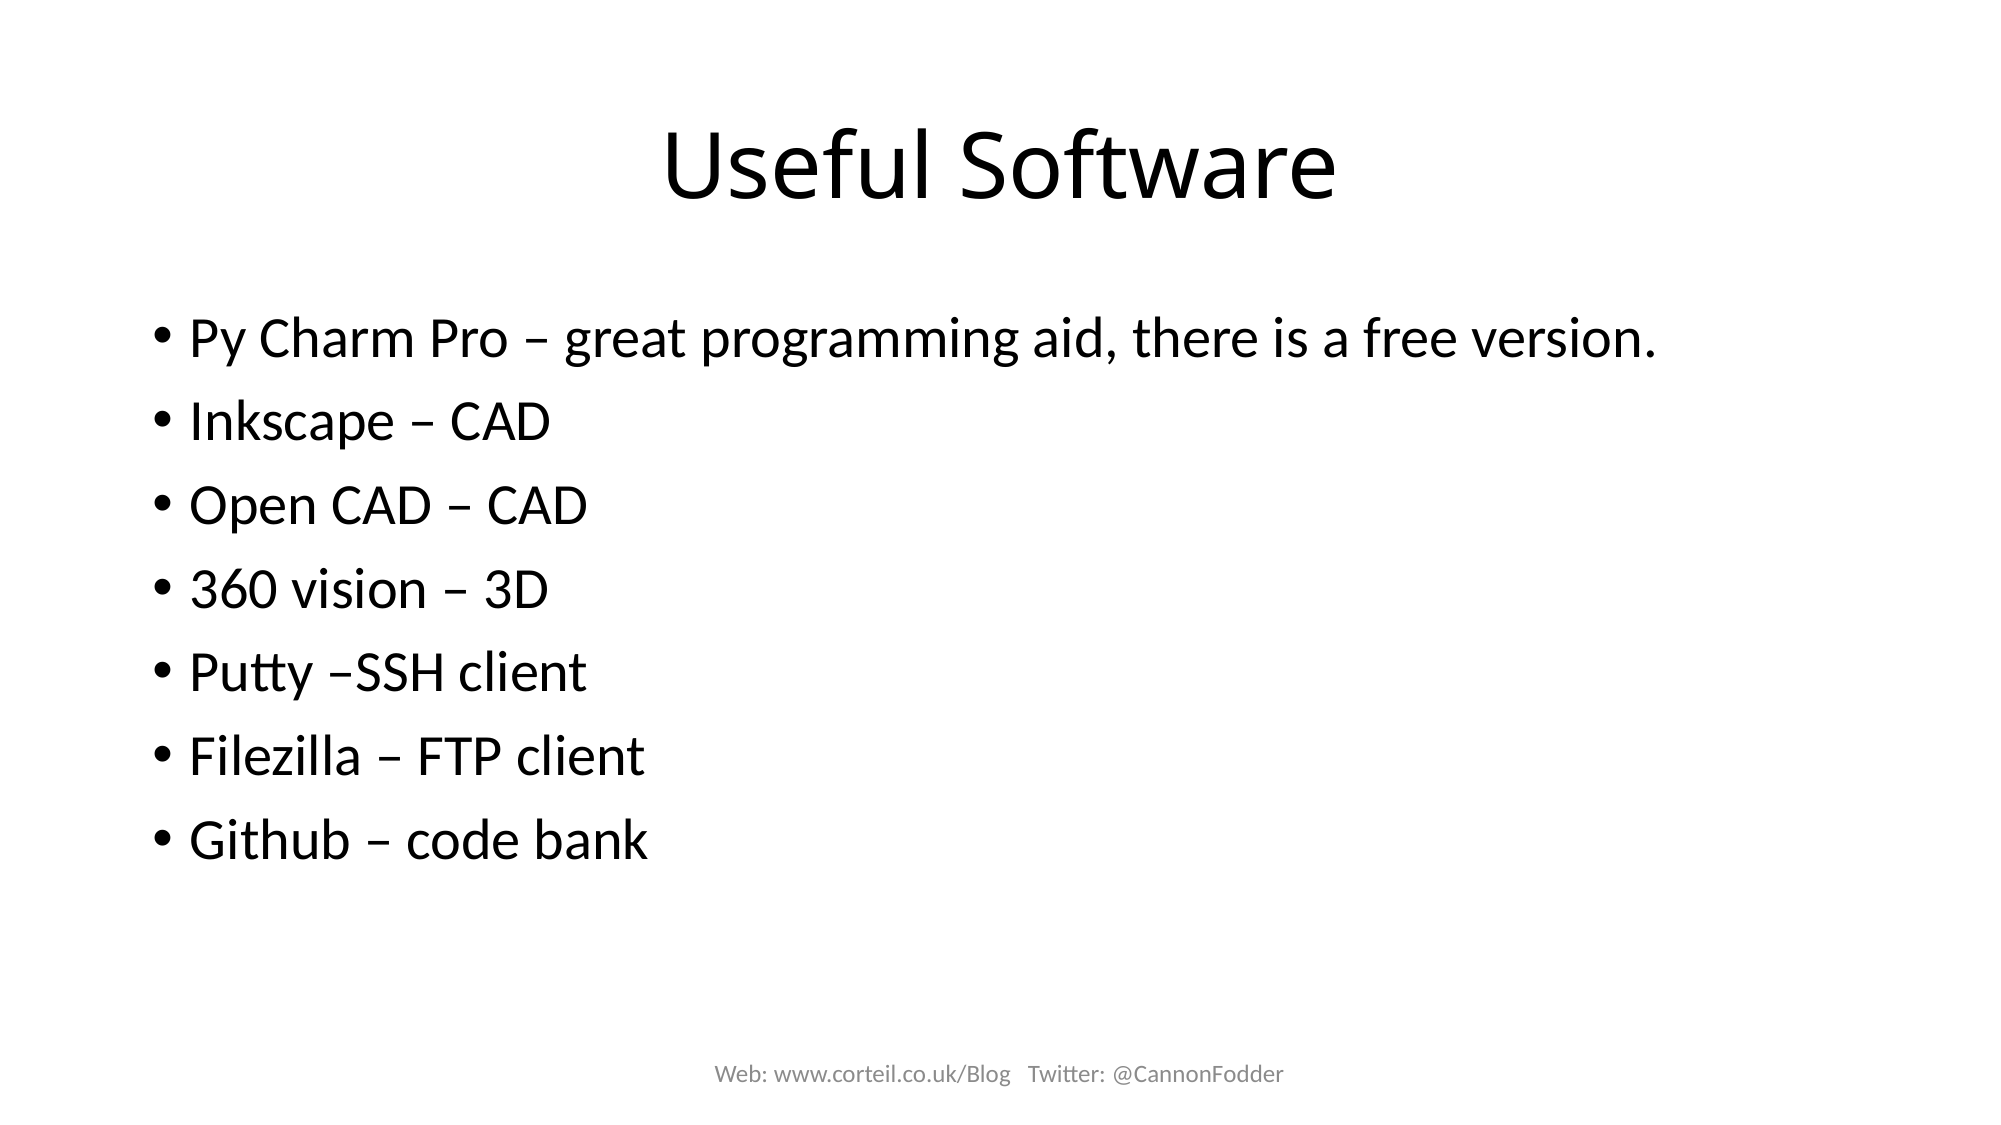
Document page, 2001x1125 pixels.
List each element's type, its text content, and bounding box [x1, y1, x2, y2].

footer Web: www.corteil.co.uk/Blog Twitter: @CannonFodder [662, 1042, 1338, 1103]
title Useful Software [137, 59, 1863, 278]
list Py Charm Pro – great programming aid, there is a free version. Inkscape – CAD Open CAD – CAD 360 vision – 3D Putty –SSH client Filezilla – FTP client Github – code bank [137, 299, 1863, 1014]
